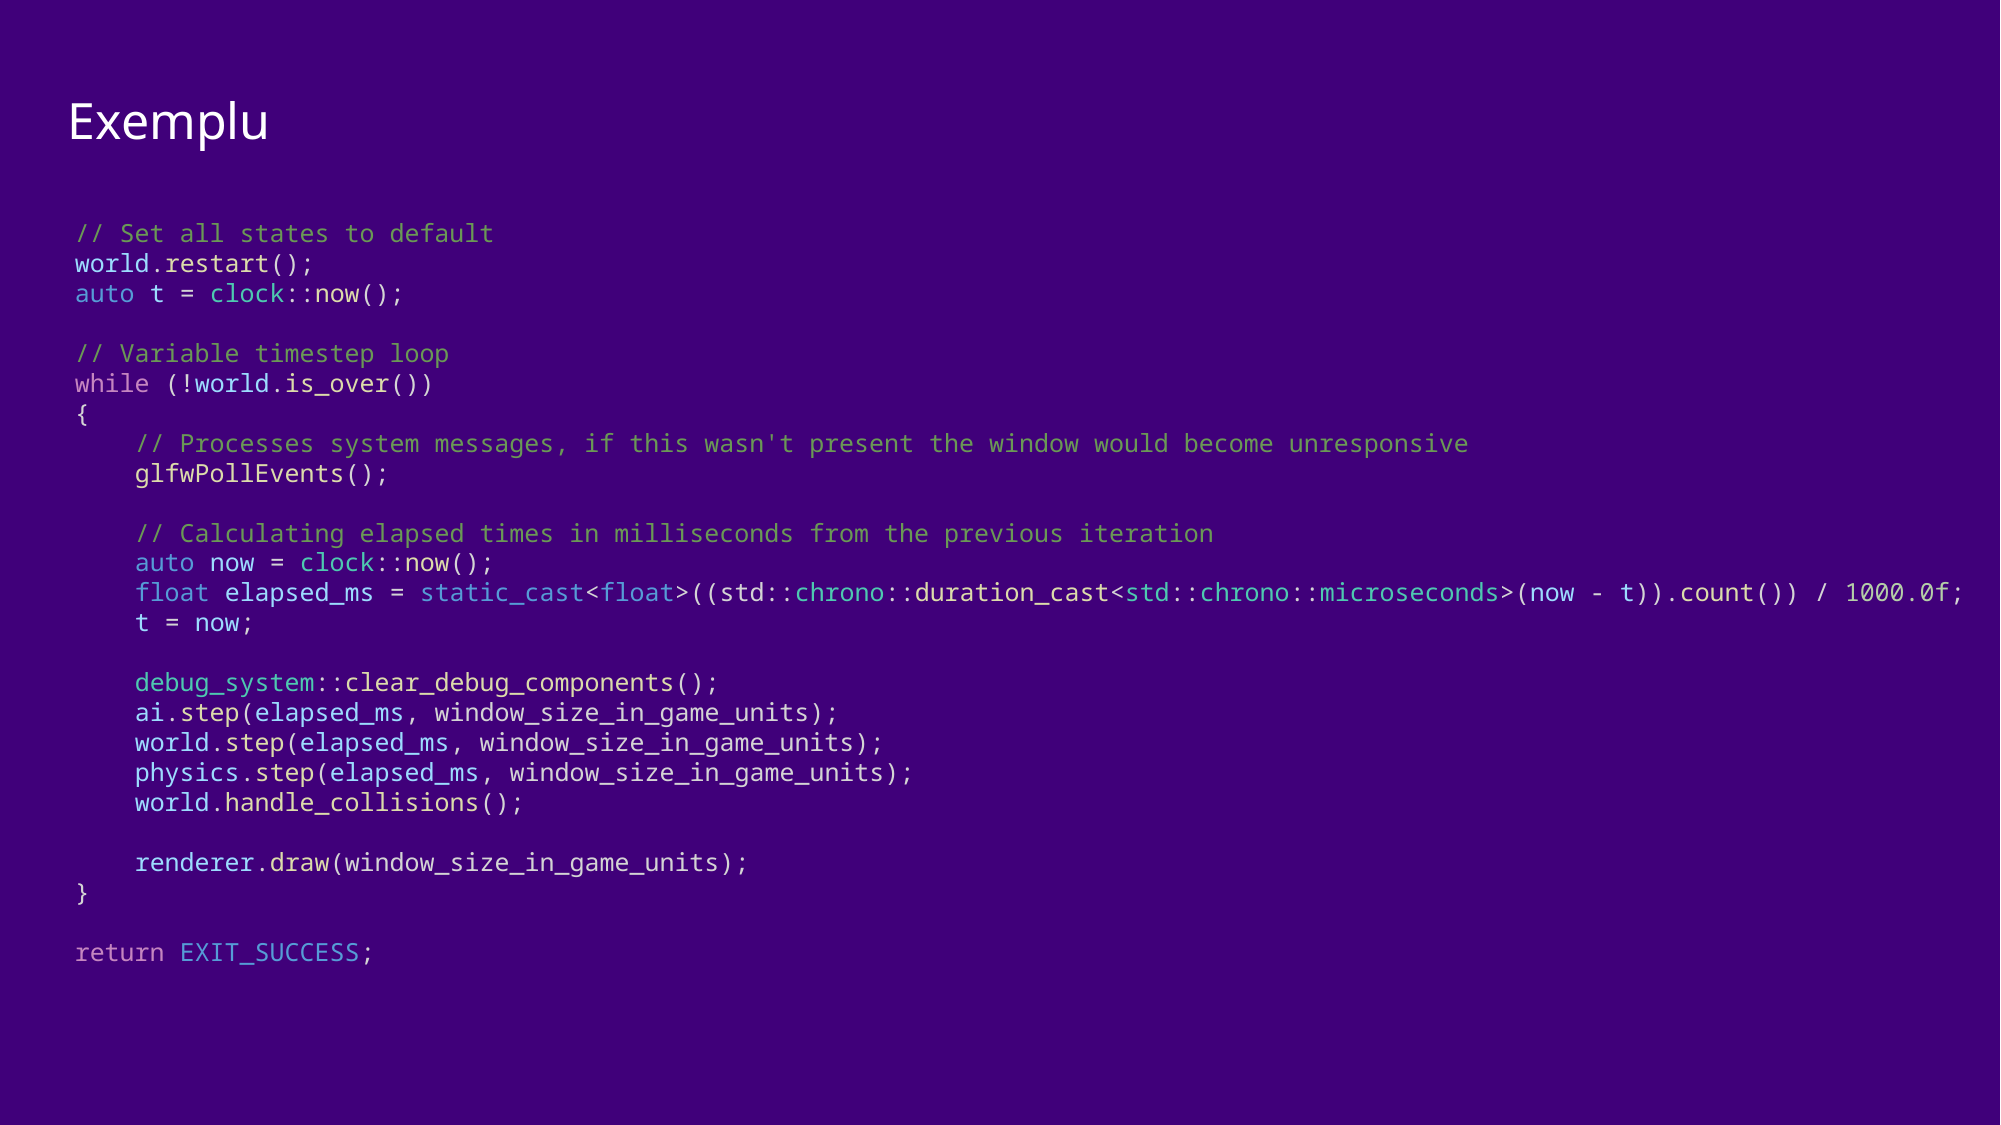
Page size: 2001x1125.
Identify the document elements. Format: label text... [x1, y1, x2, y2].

text_box Exemplu [56, 84, 1080, 156]
text_box // Set all states to default world.restart(); auto t = clock::now(); // Variable timestep loop while (!world.is_over()) { // Processes system messages, if this wasn't present the window would become unresponsive glfwPollEvents(); // Calculating elapsed times in milliseconds from the previous iteration auto now = clock::now(); float elapsed_ms = static_cast<float>((std::chrono::duration_cast<std::chrono::microseconds>(now - t)).count()) / 1000.0f; t = now; debug_system::clear_debug_components(); ai.step(elapsed_ms, window_size_in_game_units); world.step(elapsed_ms, window_size_in_game_units); physics.step(elapsed_ms, window_size_in_game_units); world.handle_collisions(); renderer.draw(window_size_in_game_units); } return EXIT_SUCCESS; [0, 210, 1990, 974]
